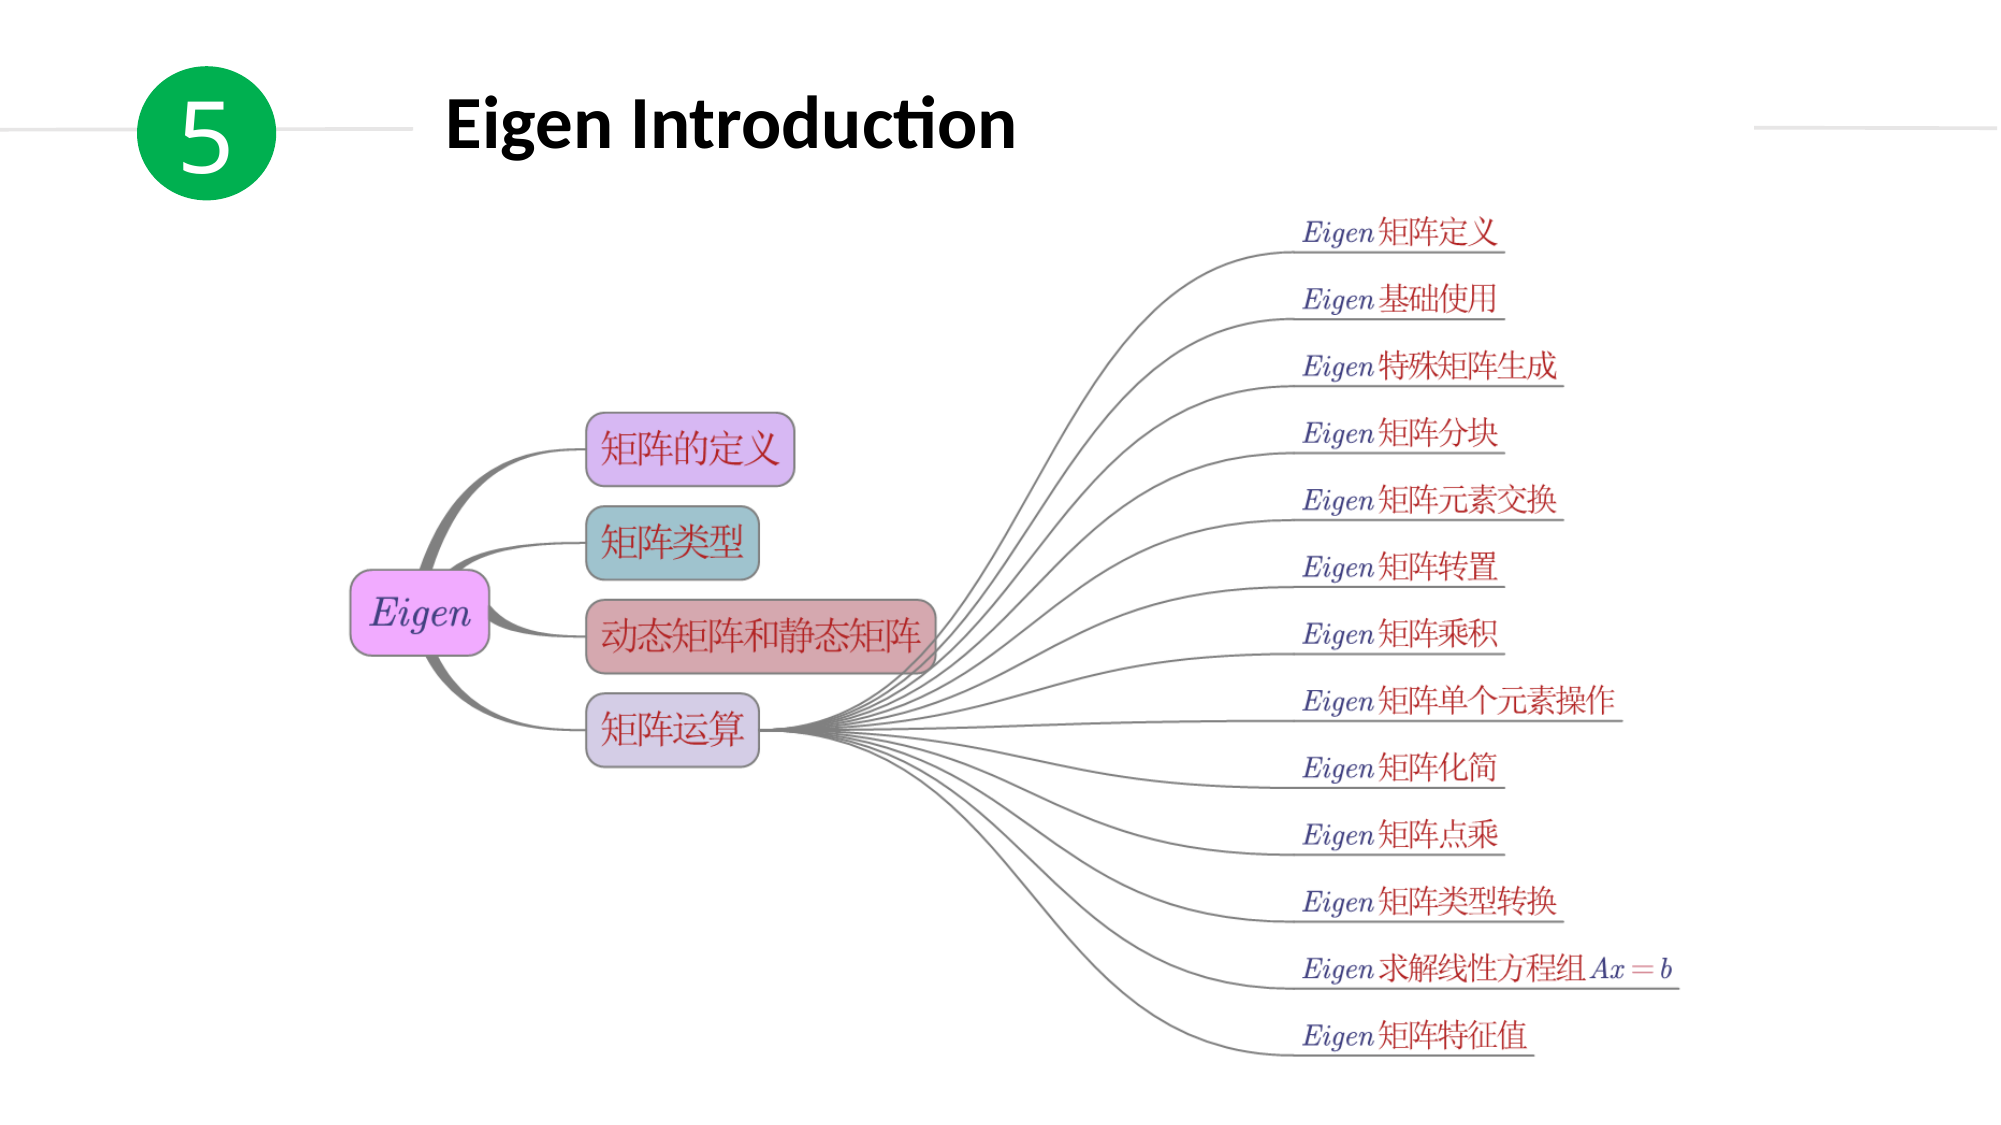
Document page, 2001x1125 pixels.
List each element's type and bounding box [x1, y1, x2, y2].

text_box [338, 200, 1689, 1076]
text_box [0, 66, 1998, 201]
